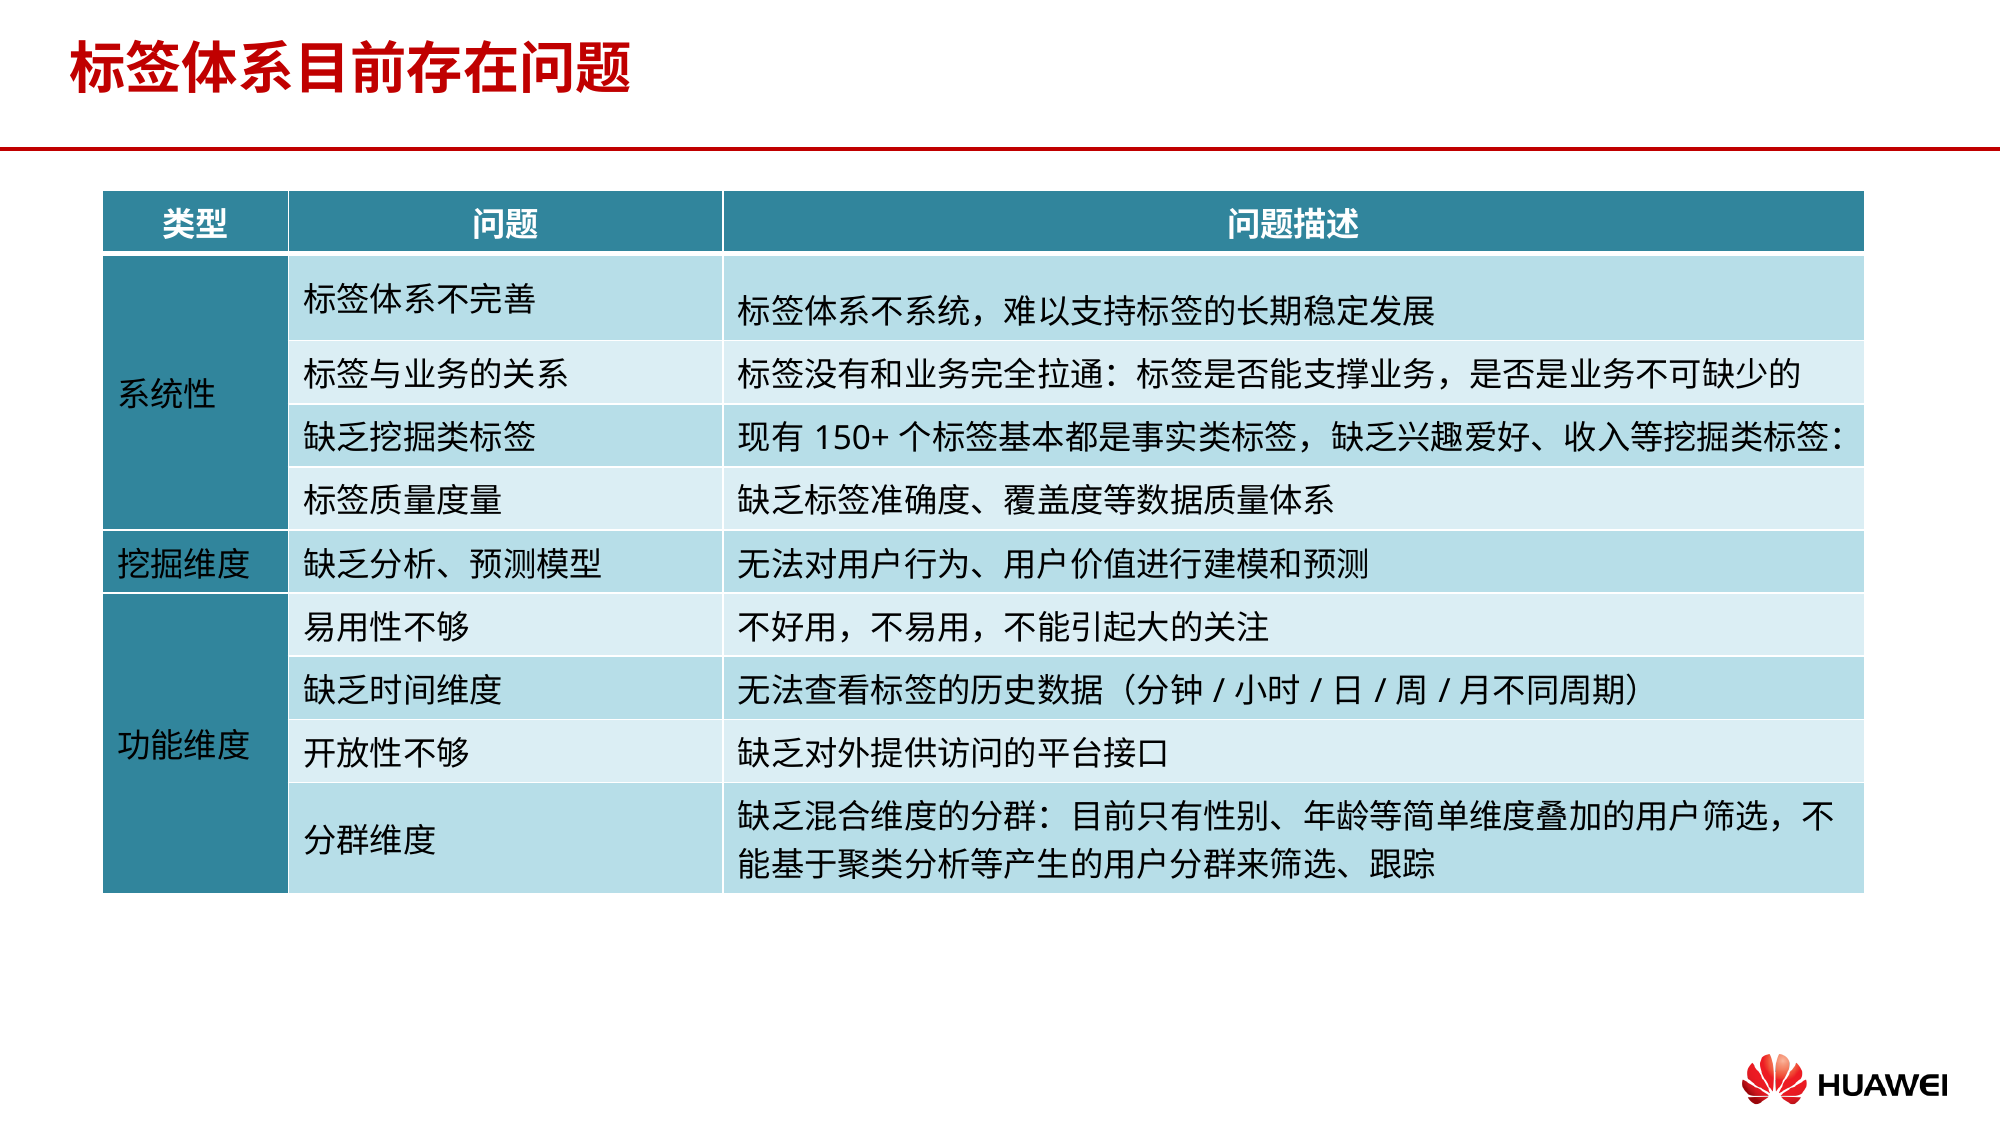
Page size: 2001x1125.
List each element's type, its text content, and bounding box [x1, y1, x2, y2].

table_cell 开放性不够 [289, 720, 722, 782]
table_header 问题描述 [724, 191, 1864, 251]
table_header 类型 [103, 191, 288, 251]
table_cell 缺乏挖掘类标签 [289, 405, 722, 466]
title 标签体系目前存在问题 [54, 21, 1966, 111]
table_cell 缺乏分析、预测模型 [289, 531, 722, 592]
table_cell 标签与业务的关系 [289, 341, 722, 403]
table_cell 标签没有和业务完全拉通：标签是否能支撑业务，是否是业务不可缺少的 [724, 341, 1864, 403]
table_cell 挖掘维度 [103, 531, 288, 592]
table_header 问题 [289, 191, 722, 251]
table_cell 分群维度 [289, 783, 722, 893]
table_cell 缺乏标签准确度、覆盖度等数据质量体系 [724, 468, 1864, 529]
picture [1741, 1054, 1947, 1105]
table_cell 功能维度 [103, 594, 288, 893]
table_cell 系统性 [103, 256, 288, 529]
table_cell 现有150+个标签基本都是事实类标签，缺乏兴趣爱好、收入等挖掘类标签： [724, 405, 1864, 466]
table_cell 不好用，不易用，不能引起大的关注 [724, 594, 1864, 655]
table_cell 标签体系不完善 [289, 256, 722, 340]
table_cell 缺乏时间维度 [289, 657, 722, 719]
table_cell 易用性不够 [289, 594, 722, 655]
table_cell 无法查看标签的历史数据（分钟/小时/日/周/月不同周期） [724, 657, 1864, 719]
table_cell 缺乏混合维度的分群：目前只有性别、年龄等简单维度叠加的用户筛选，不能基于聚类分析等产生的用户分群来筛选、跟踪 [724, 783, 1864, 893]
table_cell 缺乏对外提供访问的平台接口 [724, 720, 1864, 782]
table_cell 标签体系不系统，难以支持标签的长期稳定发展 [724, 256, 1864, 340]
table_cell 标签质量度量 [289, 468, 722, 529]
table_cell 无法对用户行为、用户价值进行建模和预测 [724, 531, 1864, 592]
